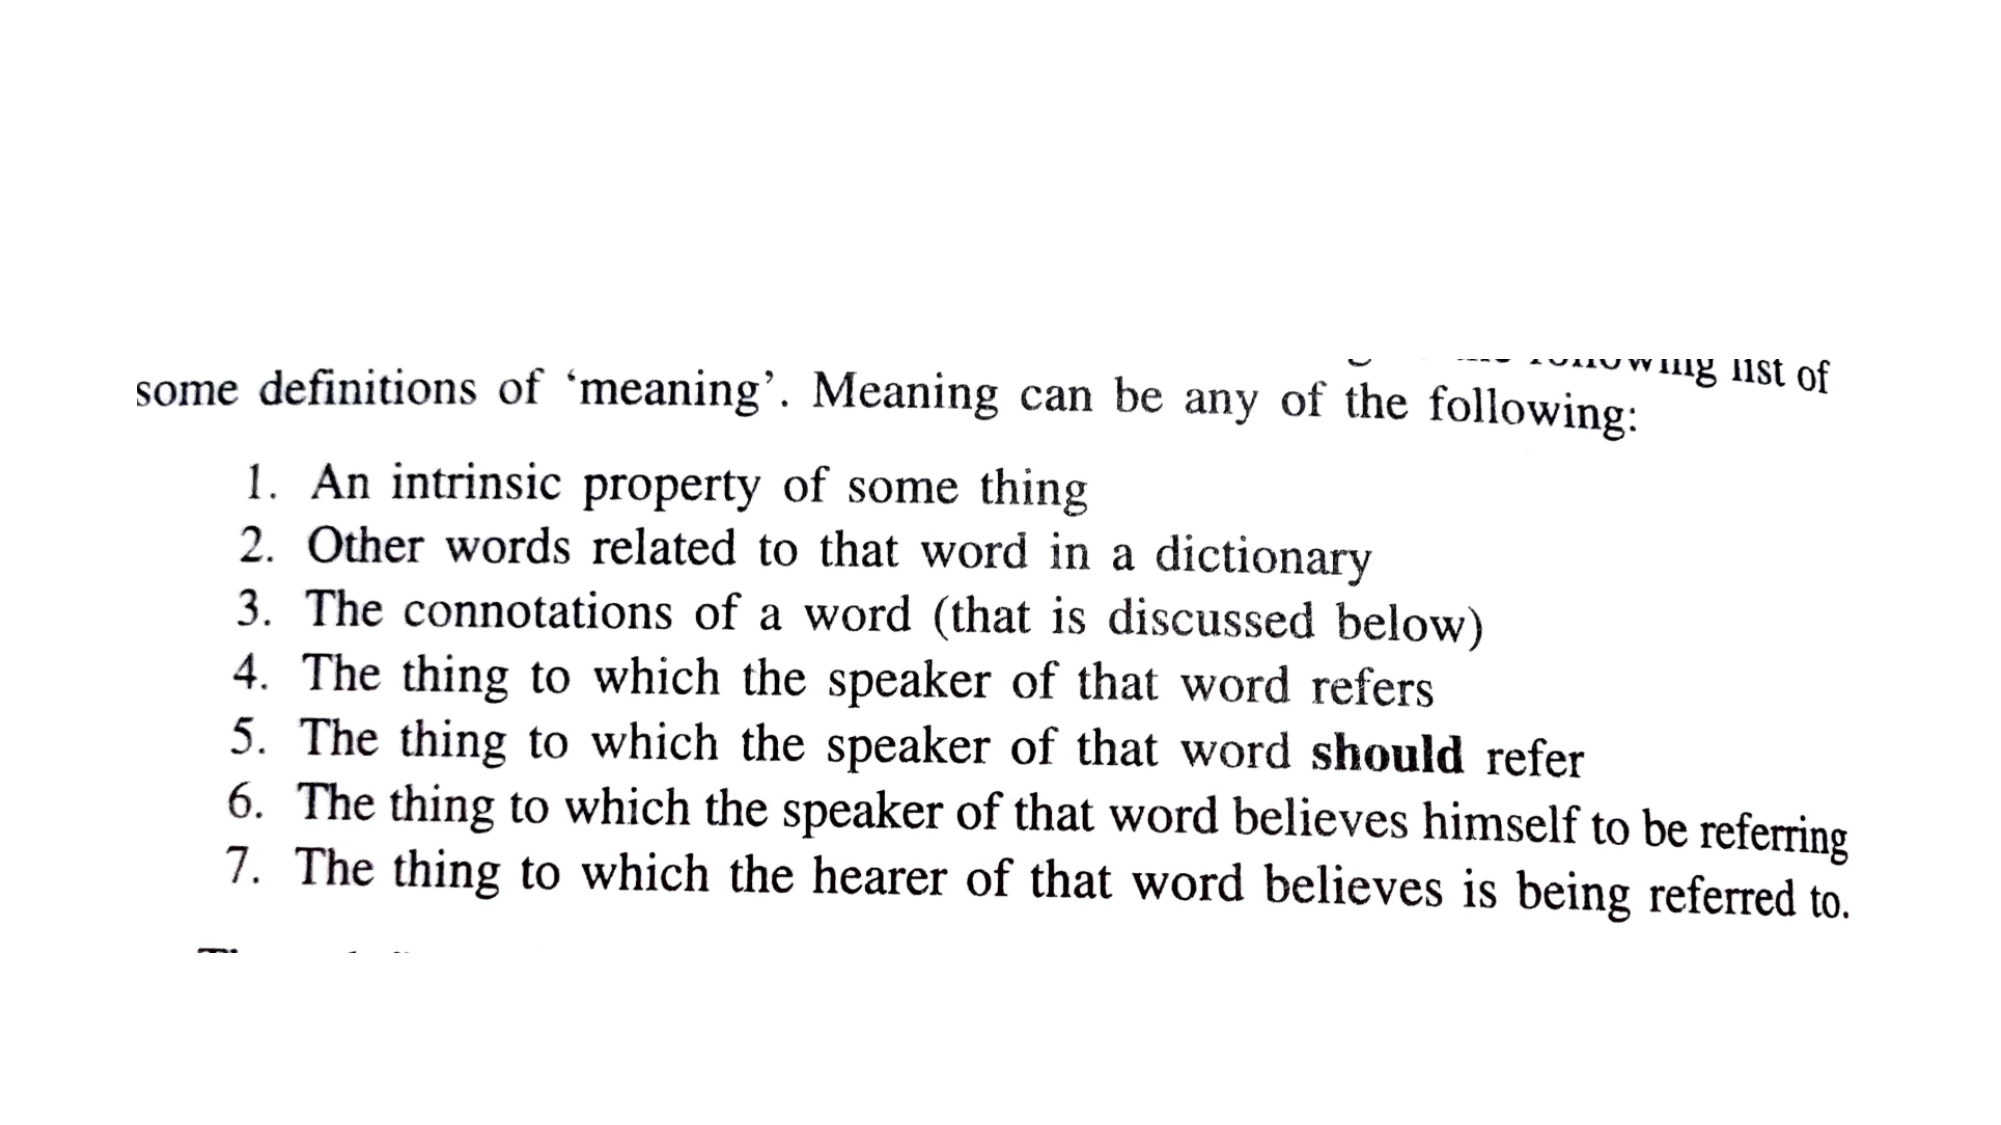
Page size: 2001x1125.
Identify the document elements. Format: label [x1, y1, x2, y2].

list [137, 359, 1863, 953]
